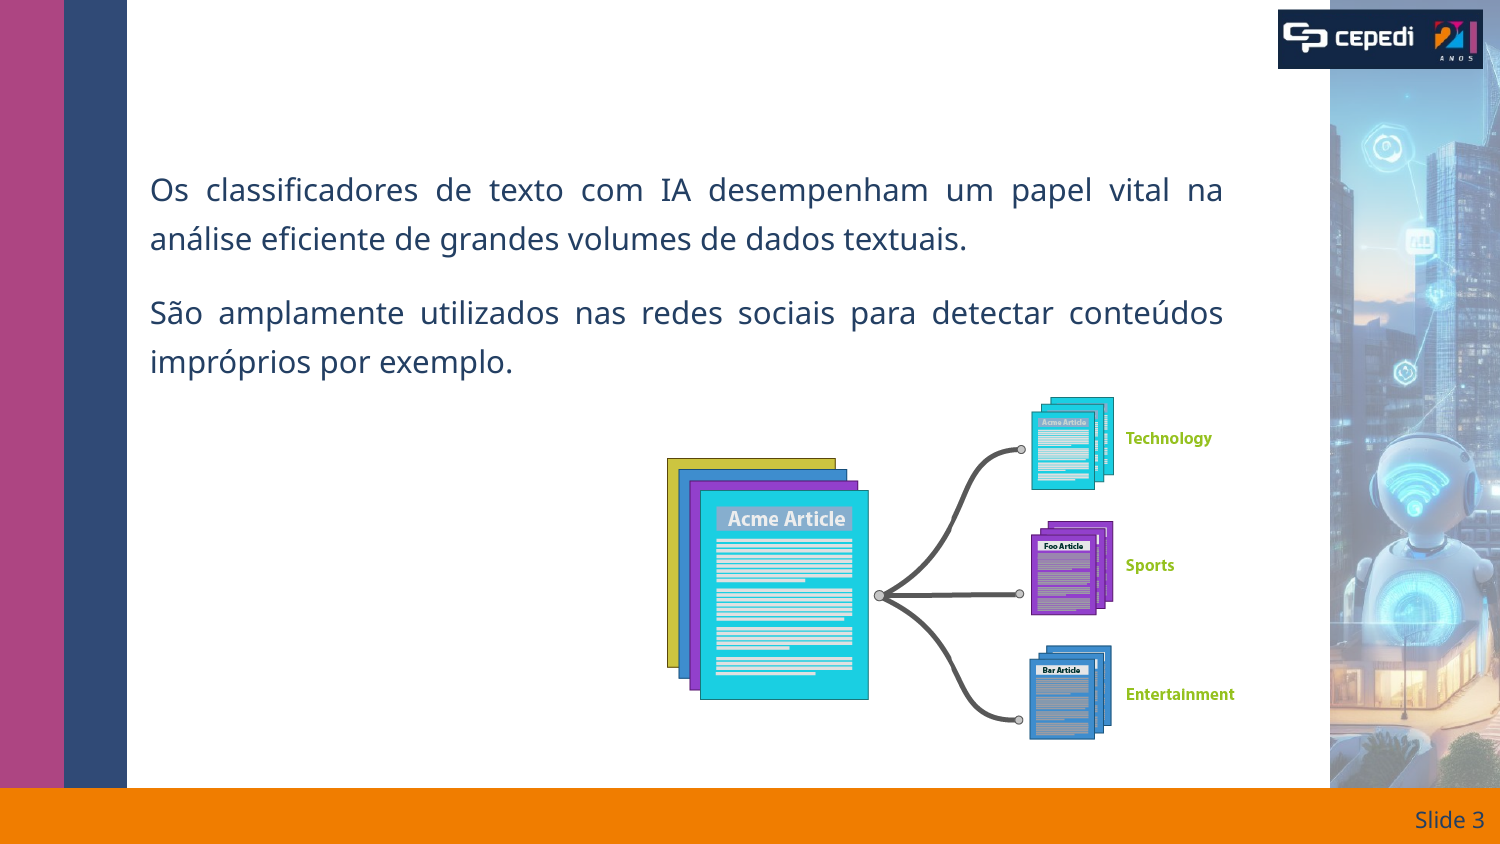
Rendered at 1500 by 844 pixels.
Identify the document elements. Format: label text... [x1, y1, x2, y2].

picture [0, 0, 1500, 844]
slide_number Slide ‹#› [1277, 789, 1500, 844]
list Os classificadores de texto com IA desempenham um papel vital na análise eficiente de grandes volumes de dados textuais. São amplamente utilizados nas redes sociais para detectar conteúdos impróprios por exemplo. [134, 146, 1241, 750]
